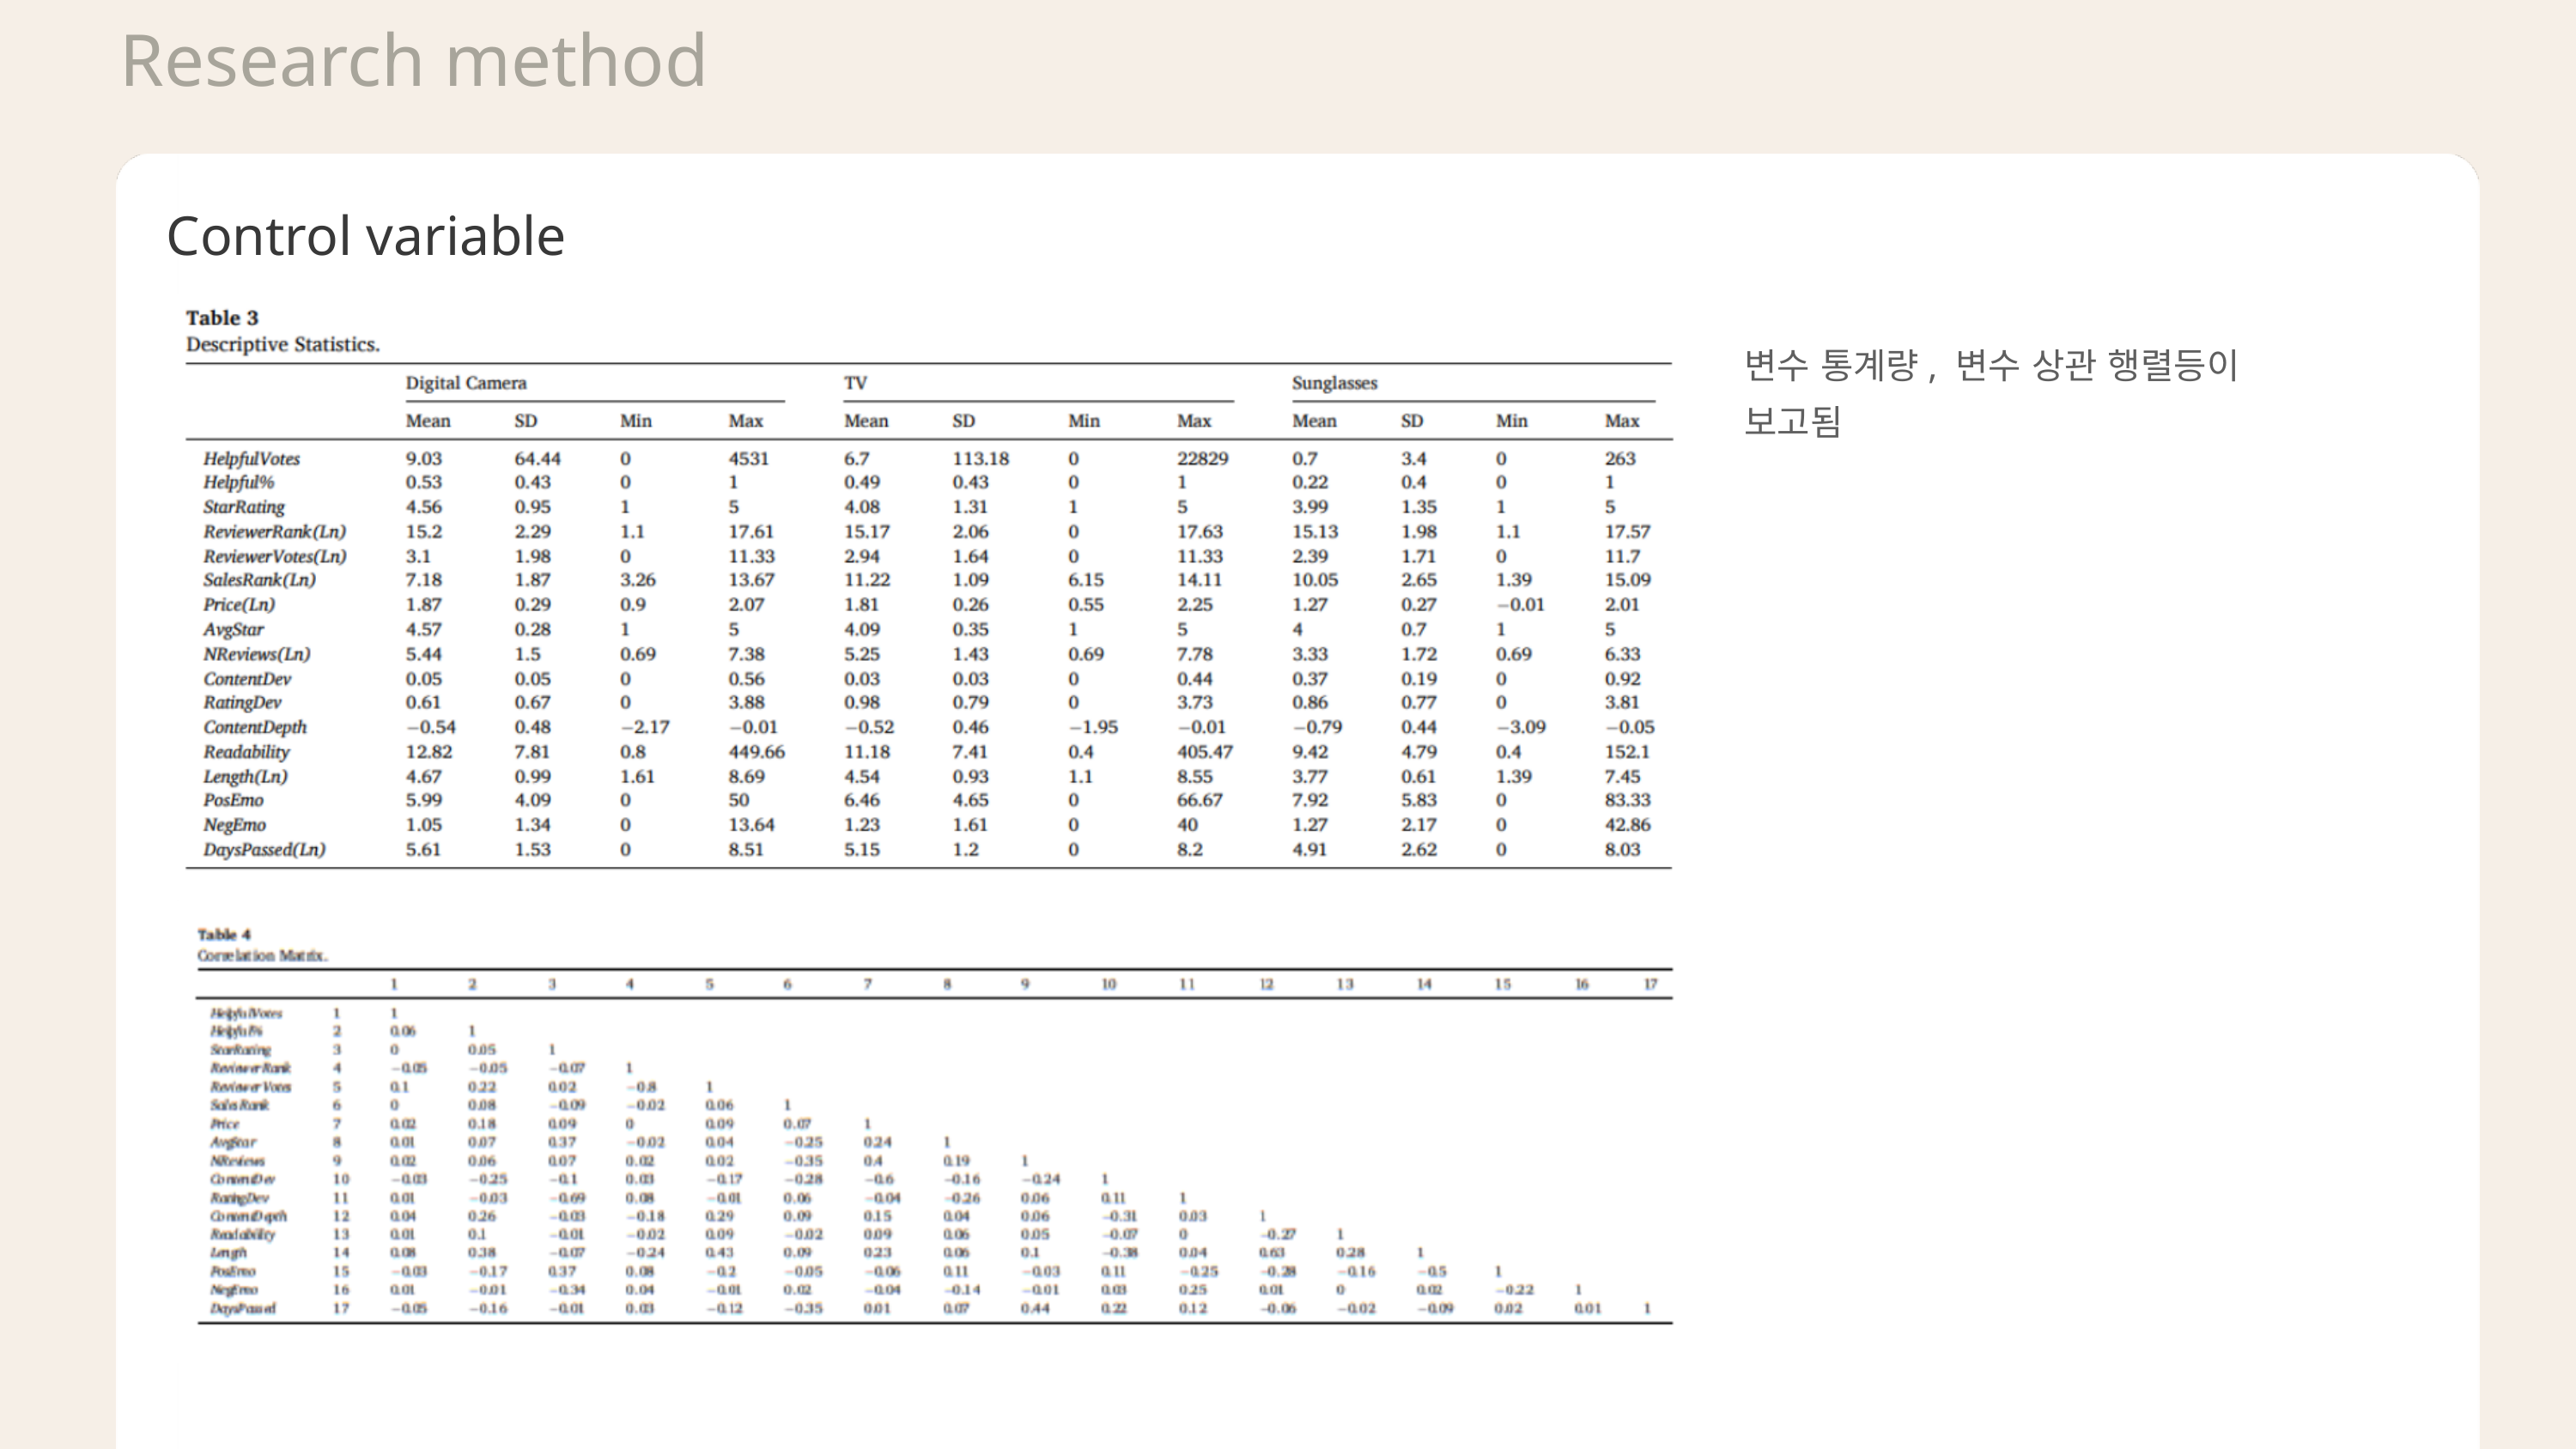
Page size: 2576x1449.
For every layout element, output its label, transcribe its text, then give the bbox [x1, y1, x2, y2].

text_box Research method [119, 10, 1403, 112]
picture [116, 153, 2480, 1449]
